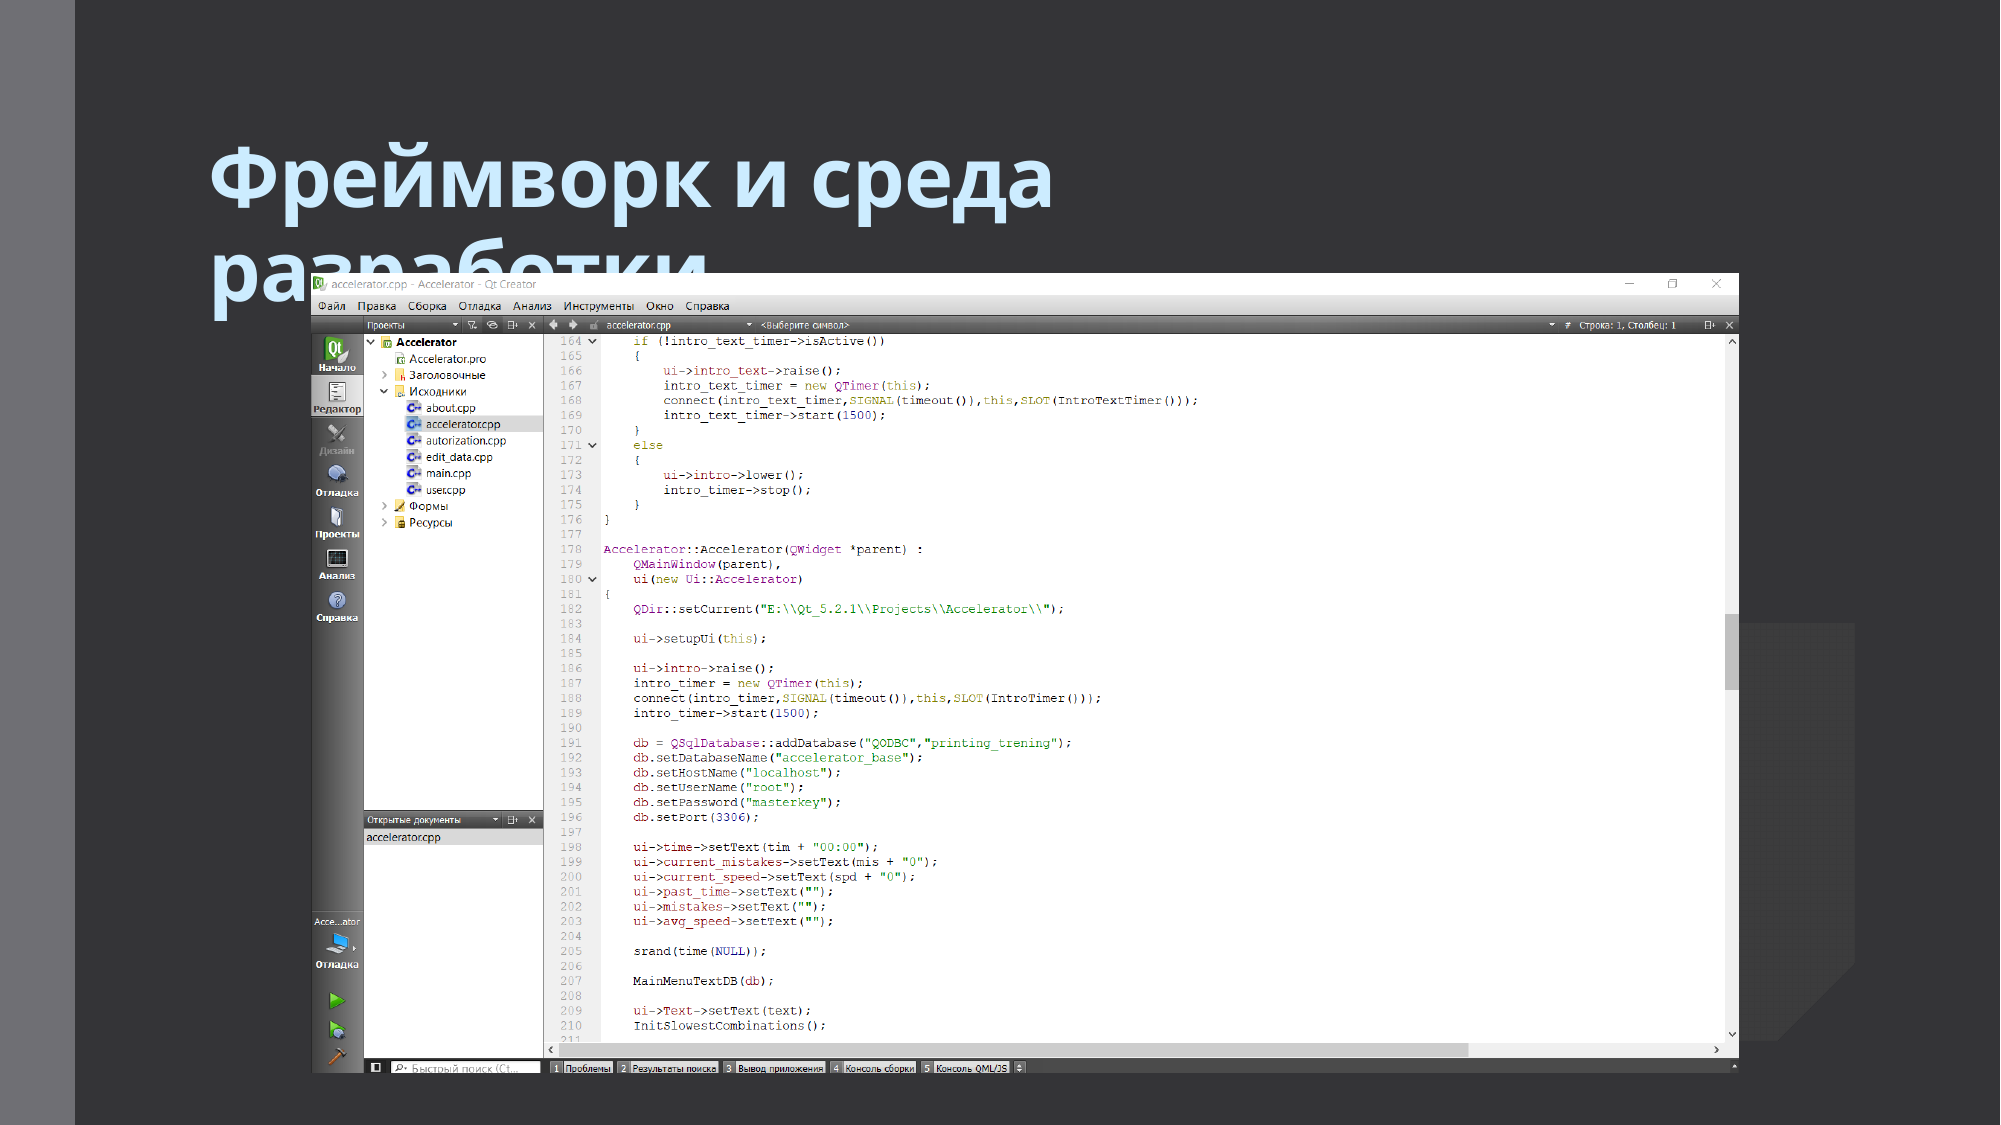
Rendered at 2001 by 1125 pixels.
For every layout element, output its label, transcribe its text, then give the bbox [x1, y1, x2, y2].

subtitle Фреймворк и среда разработки [193, 123, 1491, 241]
picture [311, 272, 1856, 1073]
